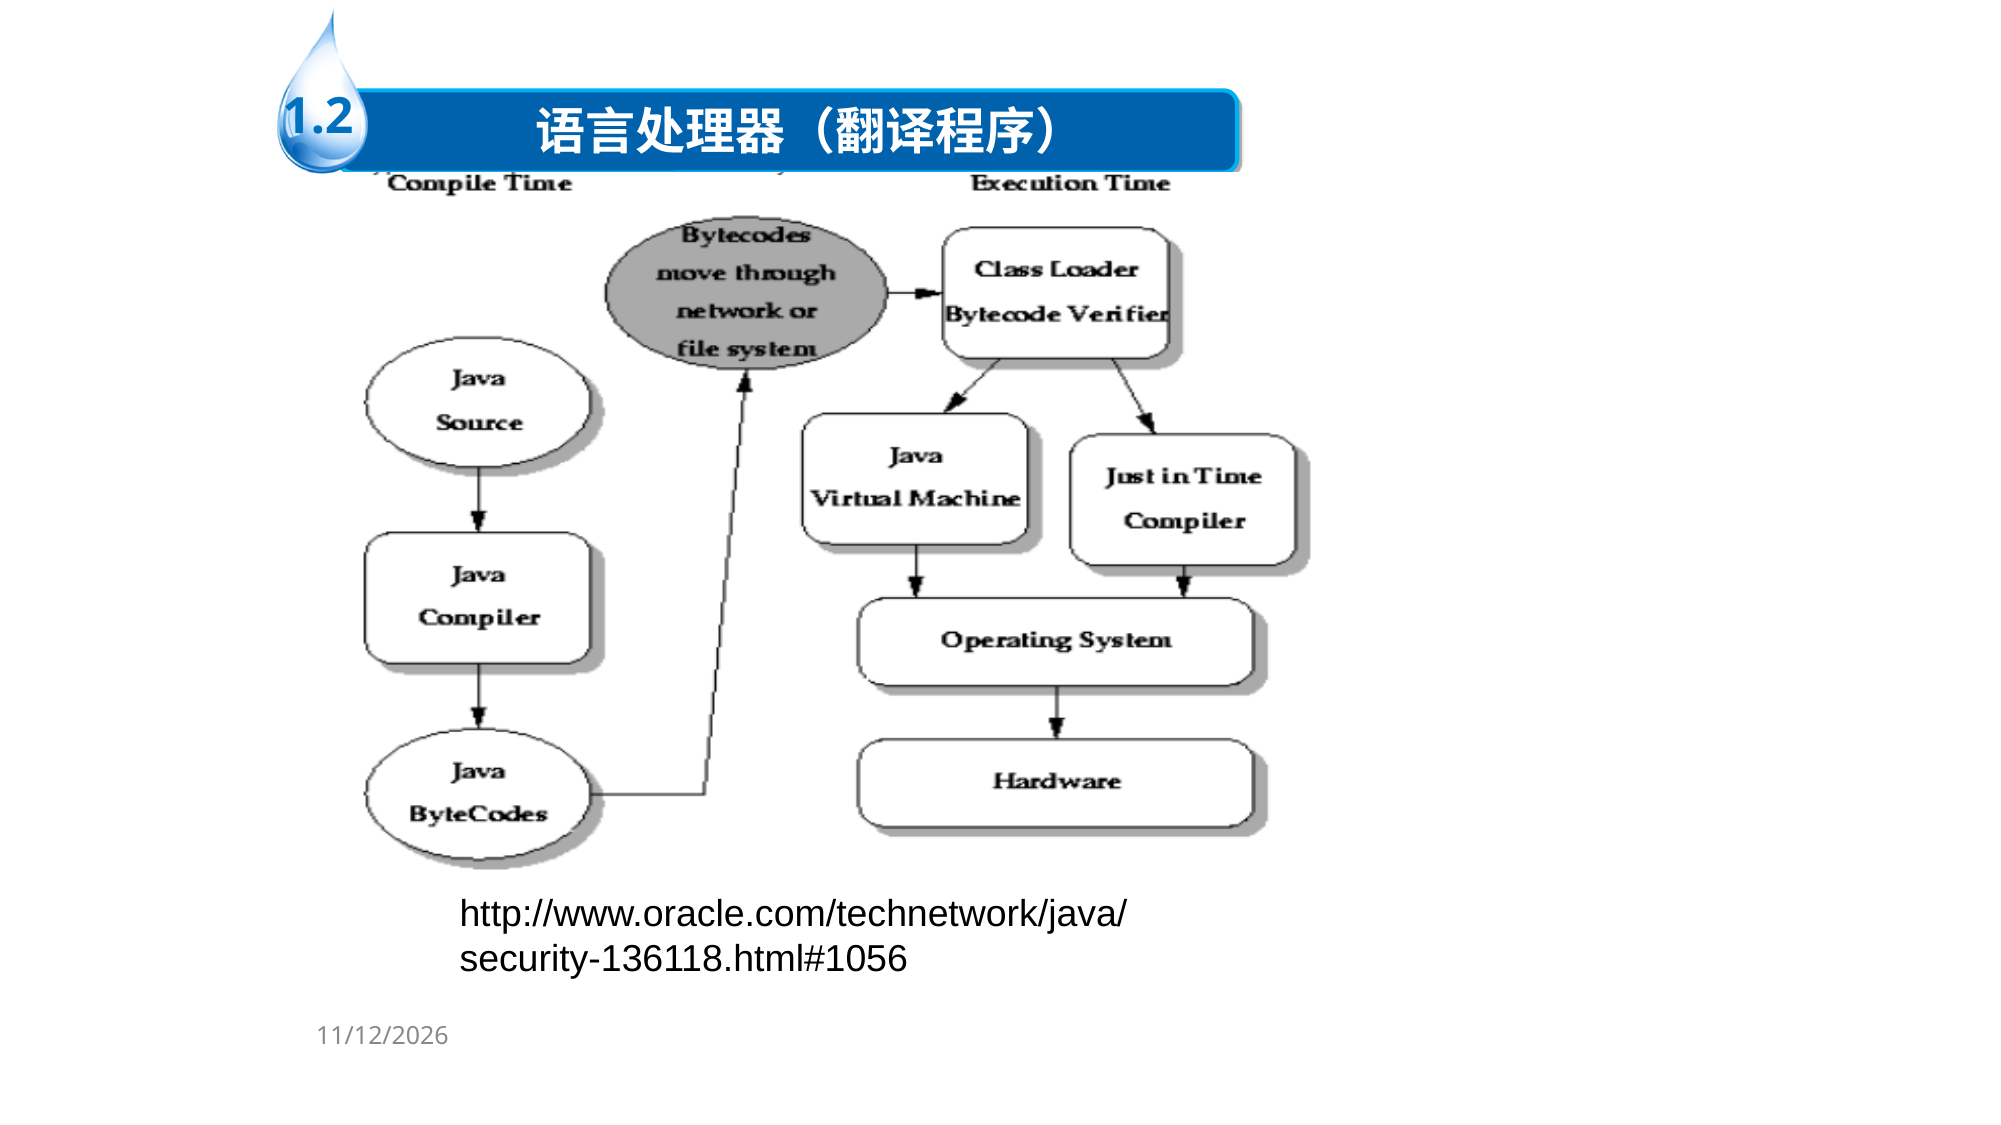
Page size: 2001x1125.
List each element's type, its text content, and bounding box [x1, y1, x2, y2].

picture [245, 7, 1402, 876]
text_box http://www.oracle.com/technetwork/java/security-136118.html#1056 [444, 881, 1195, 987]
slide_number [301, 1006, 652, 1067]
text_box [398, 90, 1238, 172]
text_box 语言处理器（翻译程序） [406, 92, 1214, 166]
